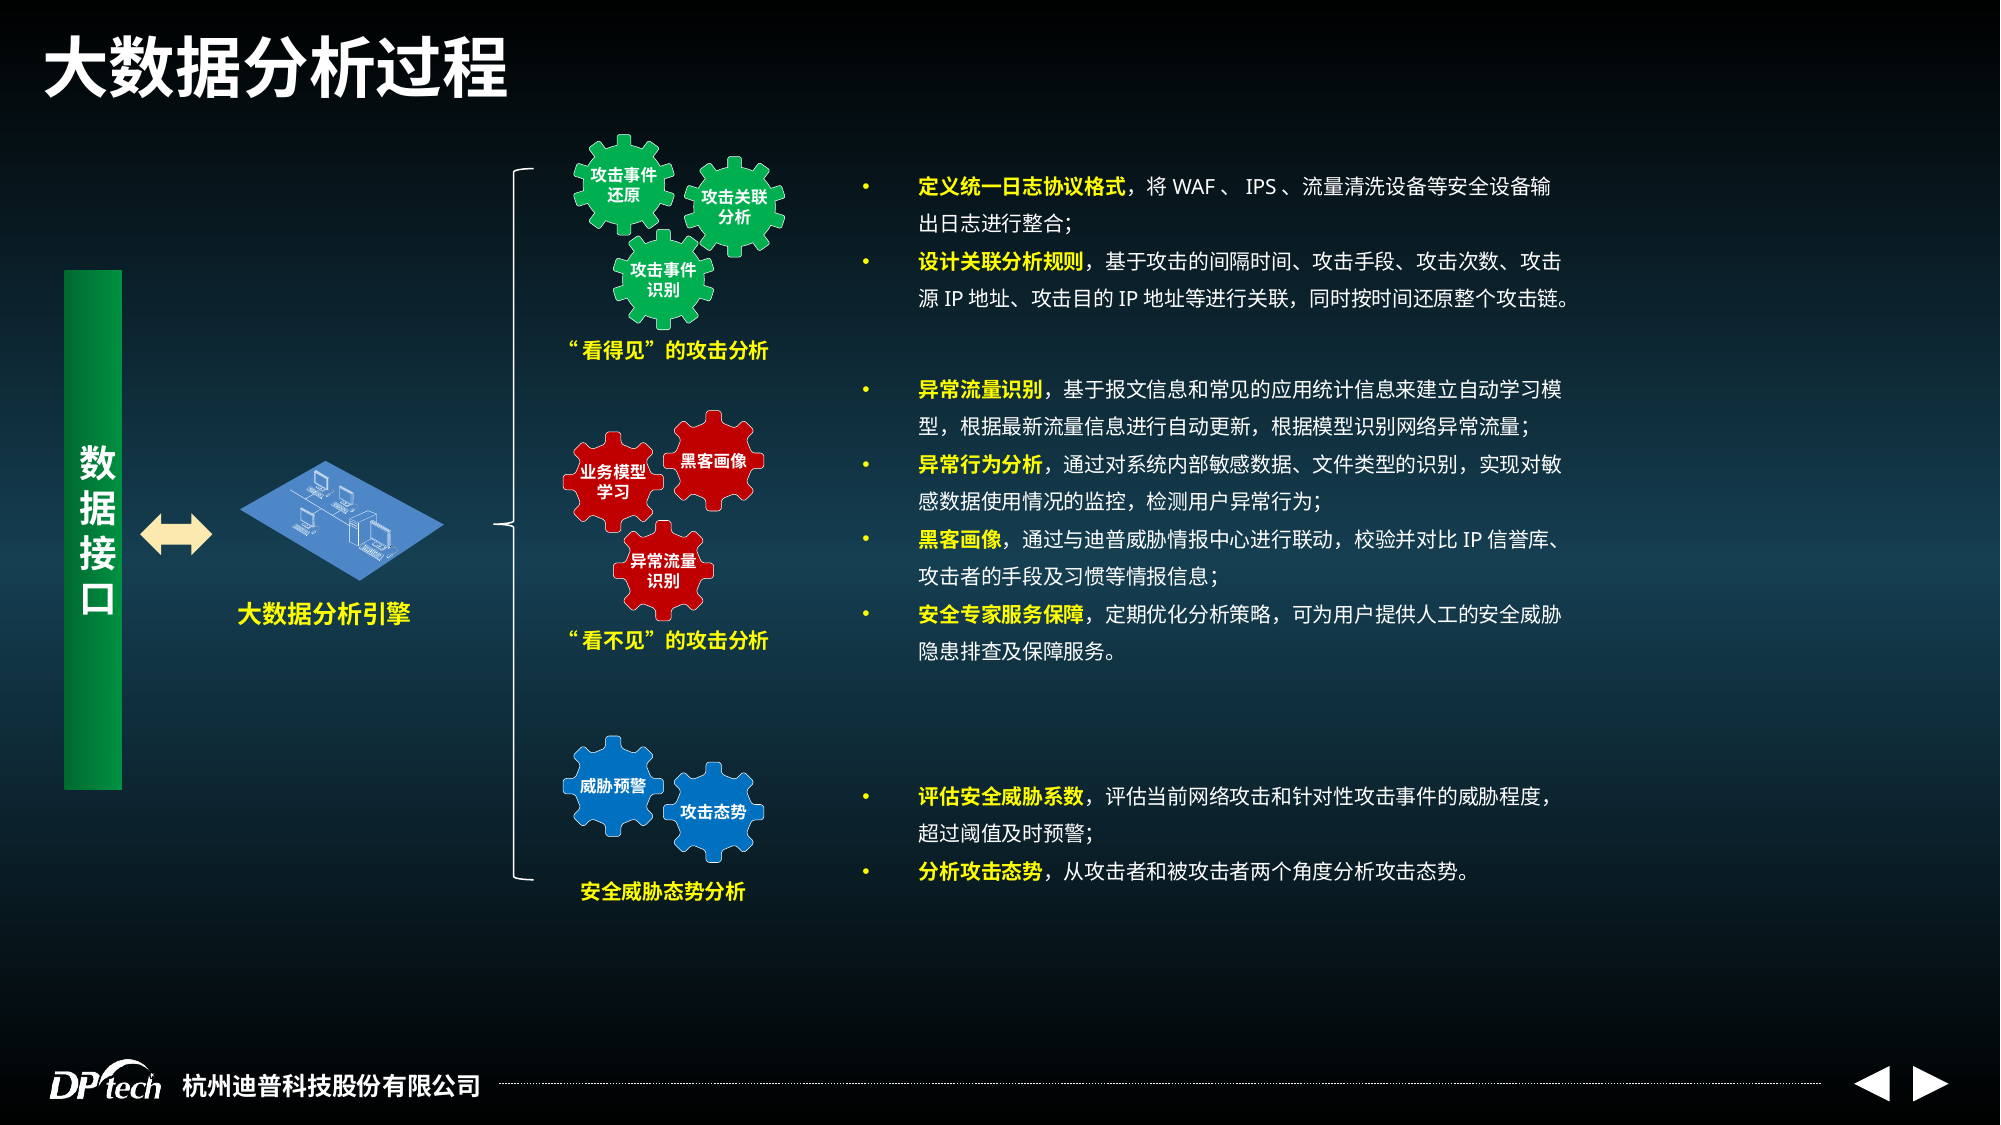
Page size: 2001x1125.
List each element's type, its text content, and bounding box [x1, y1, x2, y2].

text_box “看得见”的攻击分析 [542, 330, 785, 371]
text_box 攻击事件还原 [573, 134, 675, 236]
text_box 定义统一日志协议格式，将WAF、IPS、流量清洗设备等安全设备输出日志进行整合； 设计关联分析规则，基于攻击的间隔时间、攻击手段、攻击次数、攻击源IP地址、攻击目的IP地址等进行关联，同时按时间还原整个攻击链。 [847, 153, 1587, 319]
text_box 数据接口 [62, 269, 124, 792]
text_box 业务模型学习 [563, 431, 664, 533]
text_box 安全威胁态势分析 [542, 871, 785, 911]
text_box 威胁预警 [563, 736, 664, 837]
text_box 异常流量识别 [613, 520, 714, 620]
text_box 大数据分析引擎 [222, 590, 427, 636]
text_box [492, 167, 534, 881]
text_box 大数据分析过程 [27, 18, 776, 126]
text_box 评估安全威胁系数，评估当前网络攻击和针对性攻击事件的威胁程度，超过阈值及时预警； 分析攻击态势，从攻击者和被攻击者两个角度分析攻击态势。 [847, 763, 1587, 891]
text_box 攻击事件识别 [613, 229, 714, 330]
text_box 攻击态势 [663, 762, 764, 863]
text_box “看不见”的攻击分析 [542, 620, 785, 661]
text_box [138, 511, 215, 558]
text_box 攻击关联分析 [684, 156, 785, 258]
picture [239, 460, 445, 594]
text_box 异常流量识别，基于报文信息和常见的应用统计信息来建立自动学习模型，根据最新流量信息进行自动更新，根据模型识别网络异常流量； 异常行为分析，通过对系统内部敏感数据、文件类型的识别，实现对敏感数据使用情况的监控，检测用户异常行为； 黑客画像，通过与迪普威胁情报中心进行联动，校验并对比IP信誉库、攻击者的手段及习惯等情报信息； 安全专家服务保障，定期优化分析策略，可为用户提供人工的安全威胁隐患排查及保障服务。 [847, 356, 1587, 709]
picture [41, 1054, 166, 1109]
text_box 黑客画像 [663, 410, 764, 512]
